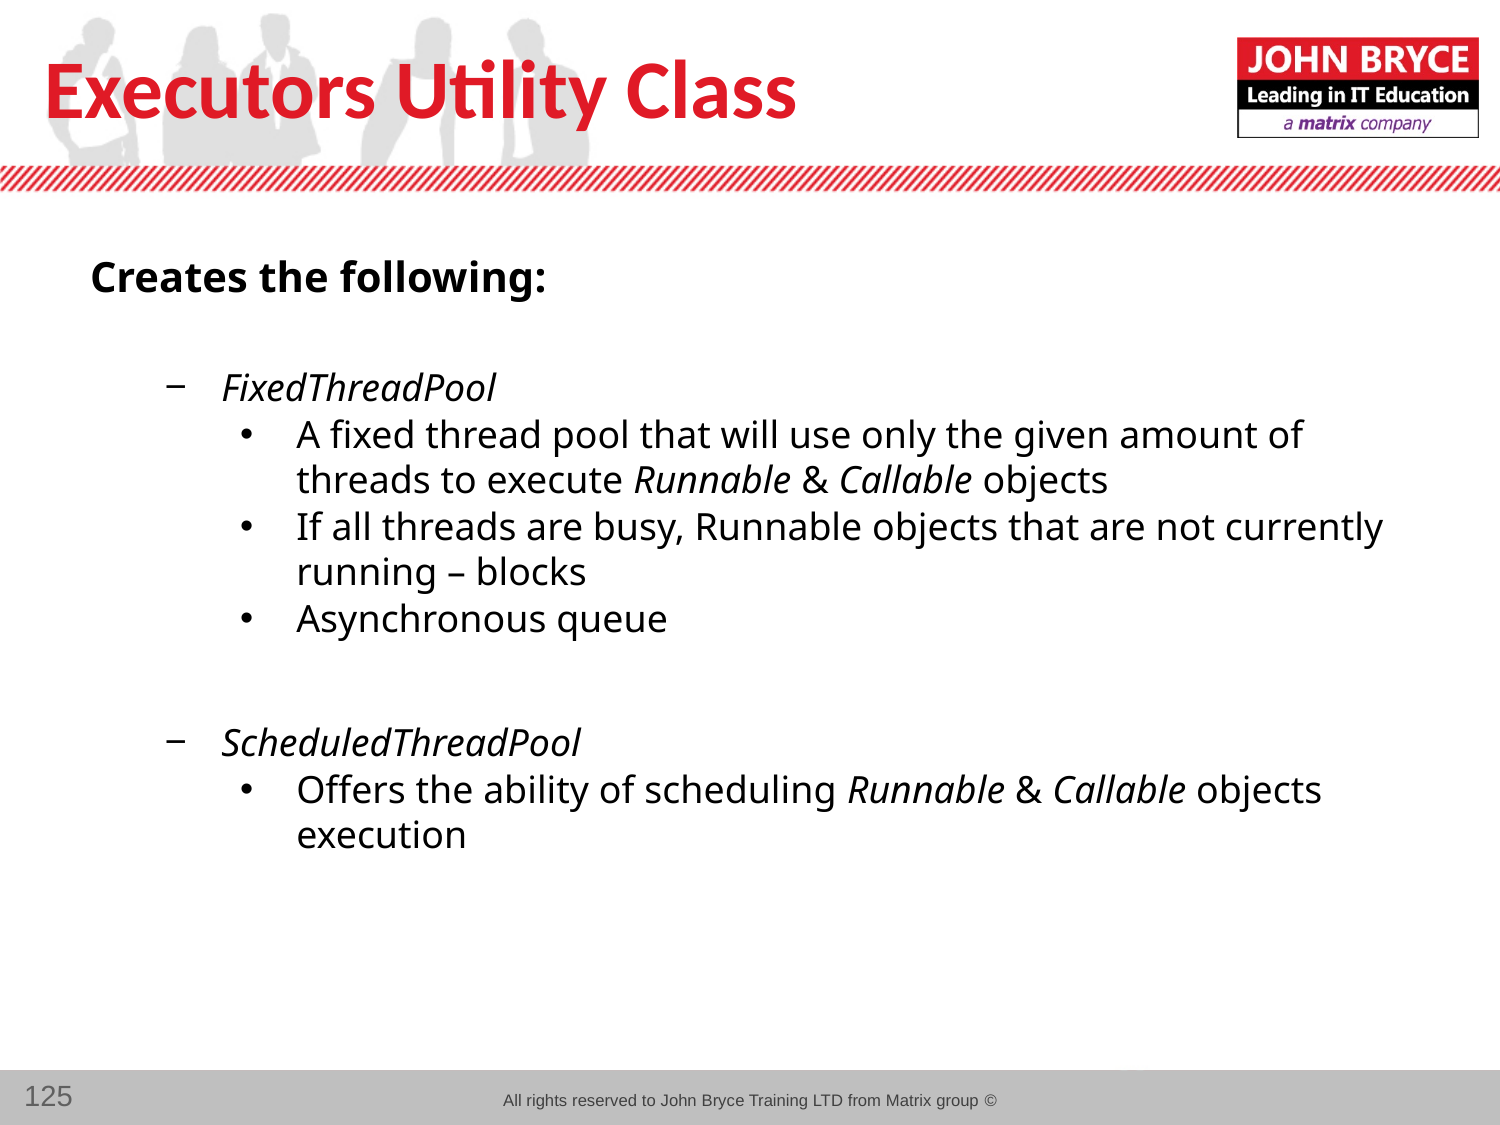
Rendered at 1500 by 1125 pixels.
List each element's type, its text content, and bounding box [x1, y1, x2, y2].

picture [0, 0, 1500, 1070]
list Creates the following: FixedThreadPool A fixed thread pool that will use only the given amount of threads to execute Runnable & Callable objects If all threads are busy, Runnable objects that are not currently running – blocks Asynchronous queue ScheduledThreadPool Offers the ability of scheduling Runnable & Callable objects execution [75, 243, 1425, 1047]
title Executors Utility Class [29, 21, 1235, 150]
